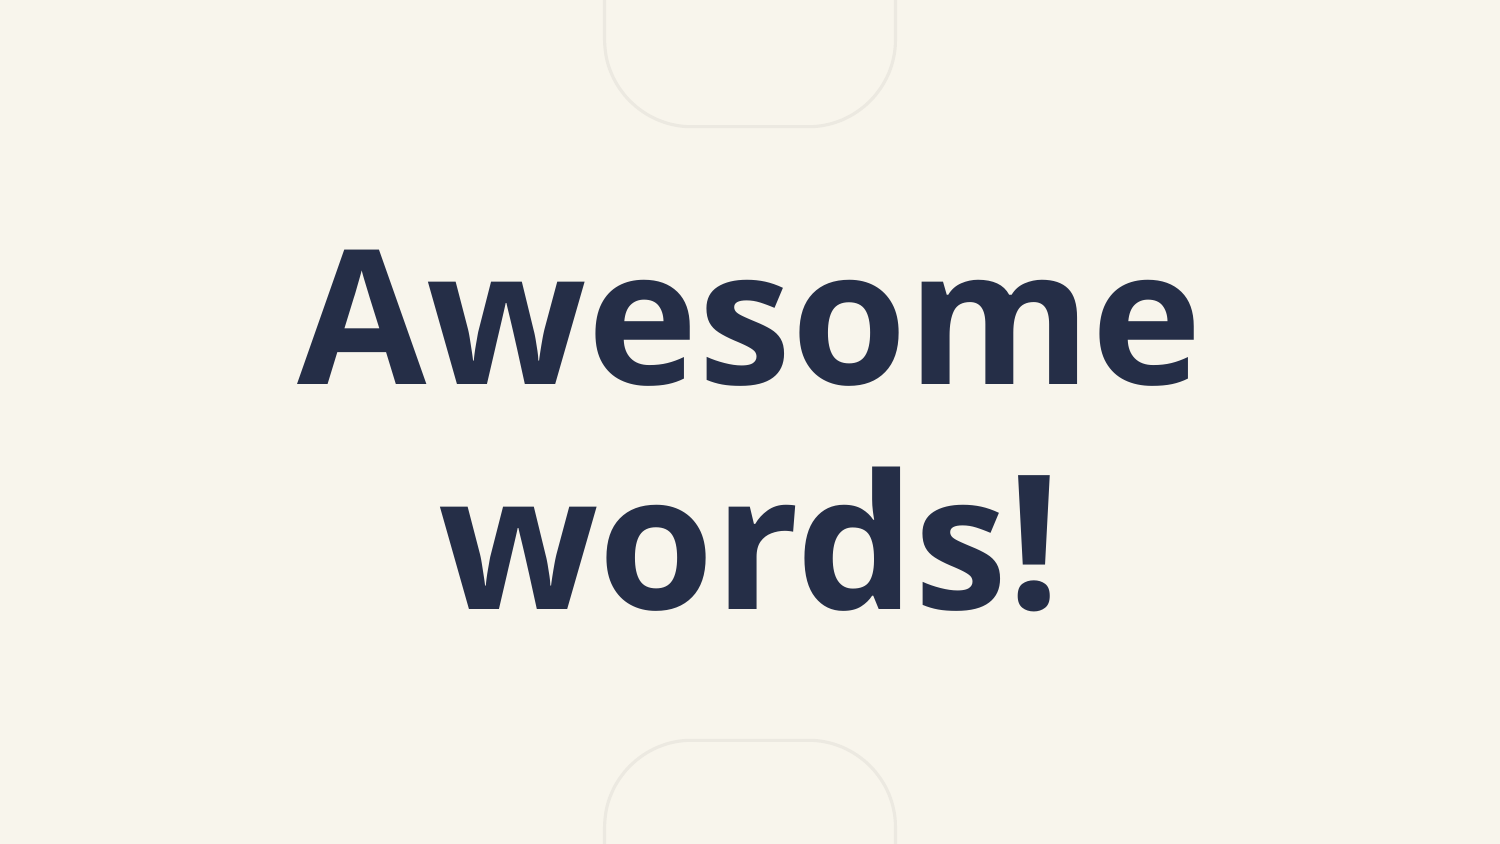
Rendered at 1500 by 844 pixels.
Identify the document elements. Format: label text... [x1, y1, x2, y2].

title Awesome words! [146, 214, 1354, 630]
